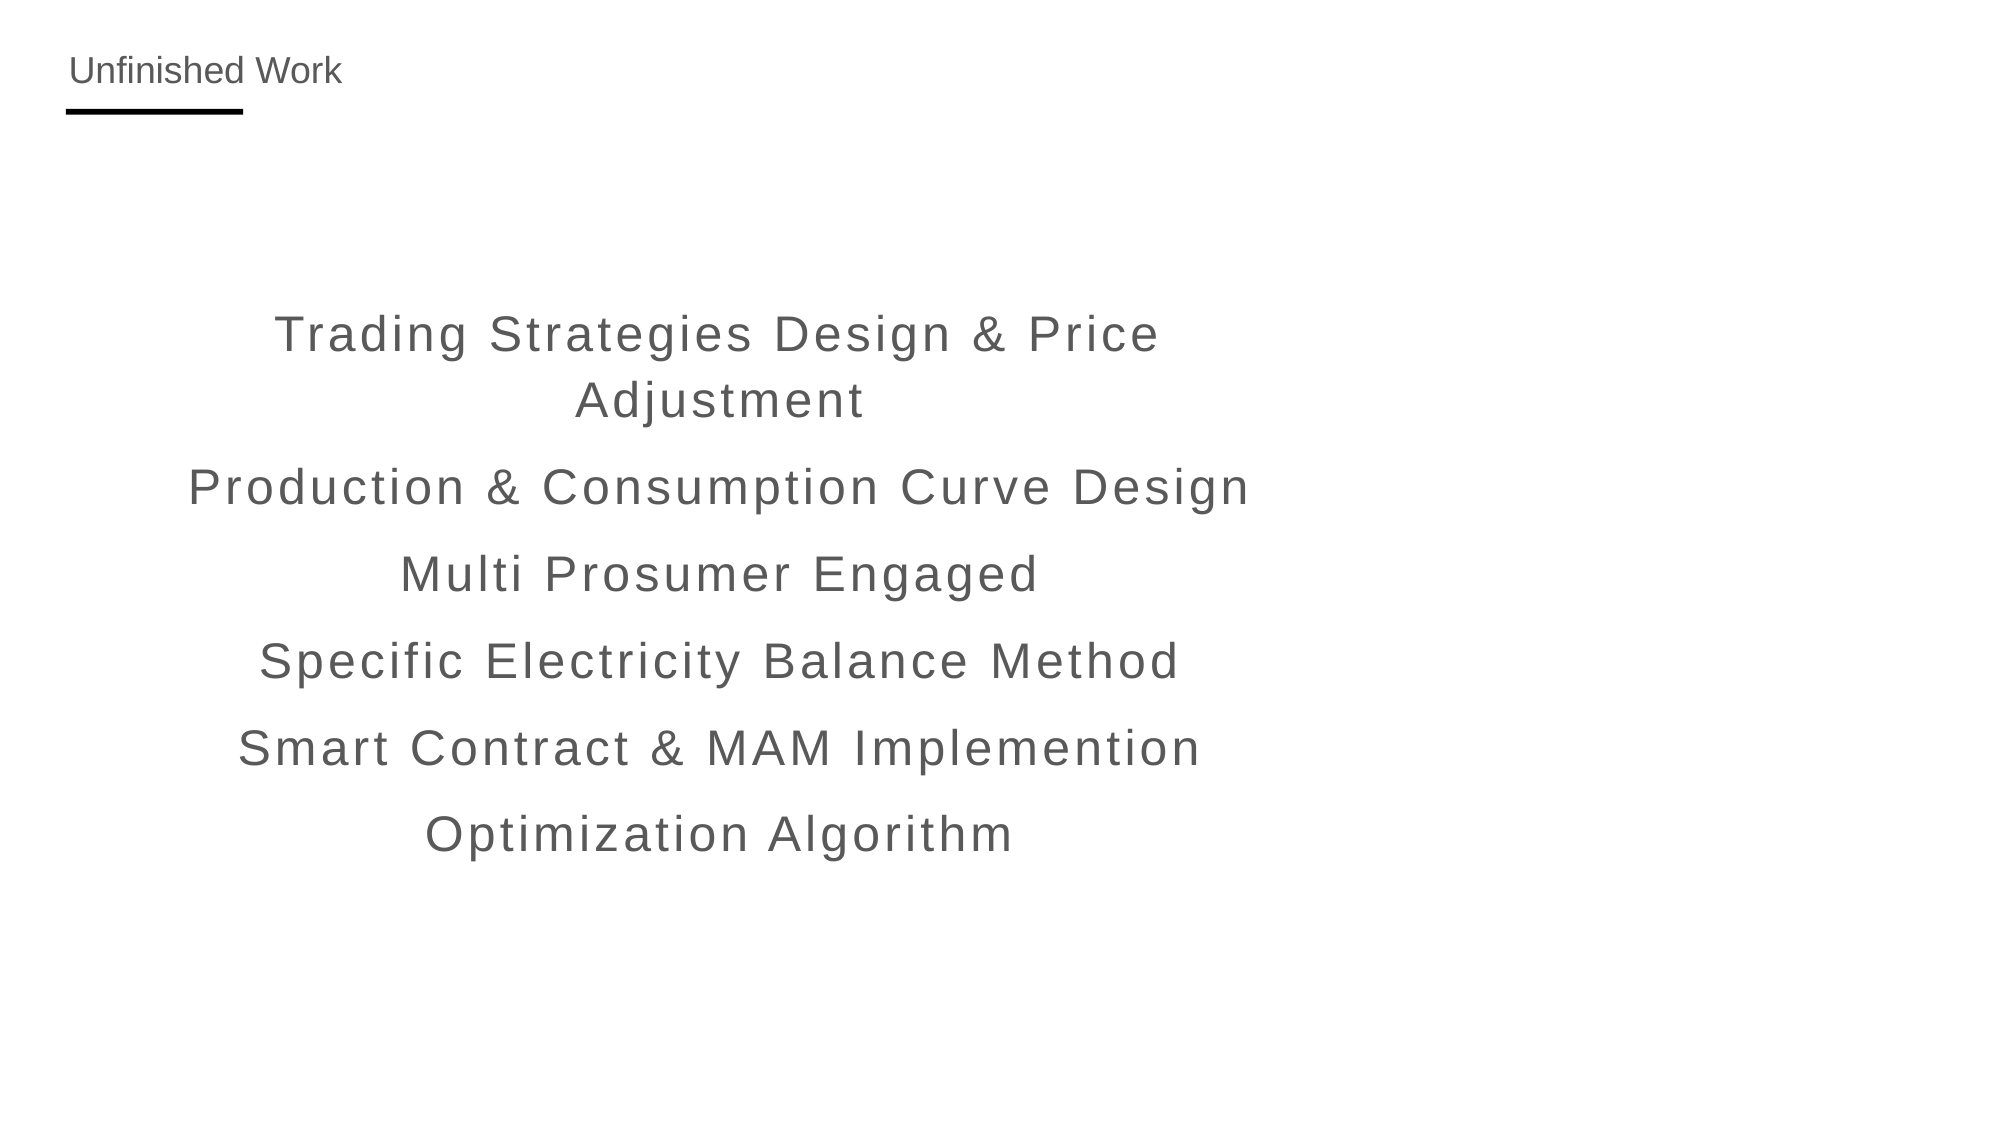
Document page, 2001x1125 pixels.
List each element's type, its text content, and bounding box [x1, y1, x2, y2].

subtitle Trading Strategies Design & Price Adjustment Production & Consumption Curve Design Multi Prosumer Engaged Specific Electricity Balance Method Smart Contract & MAM Implemention Optimization Algorithm [156, 288, 1282, 925]
text_box [65, 108, 244, 115]
text_box Unfinished Work [53, 38, 358, 99]
